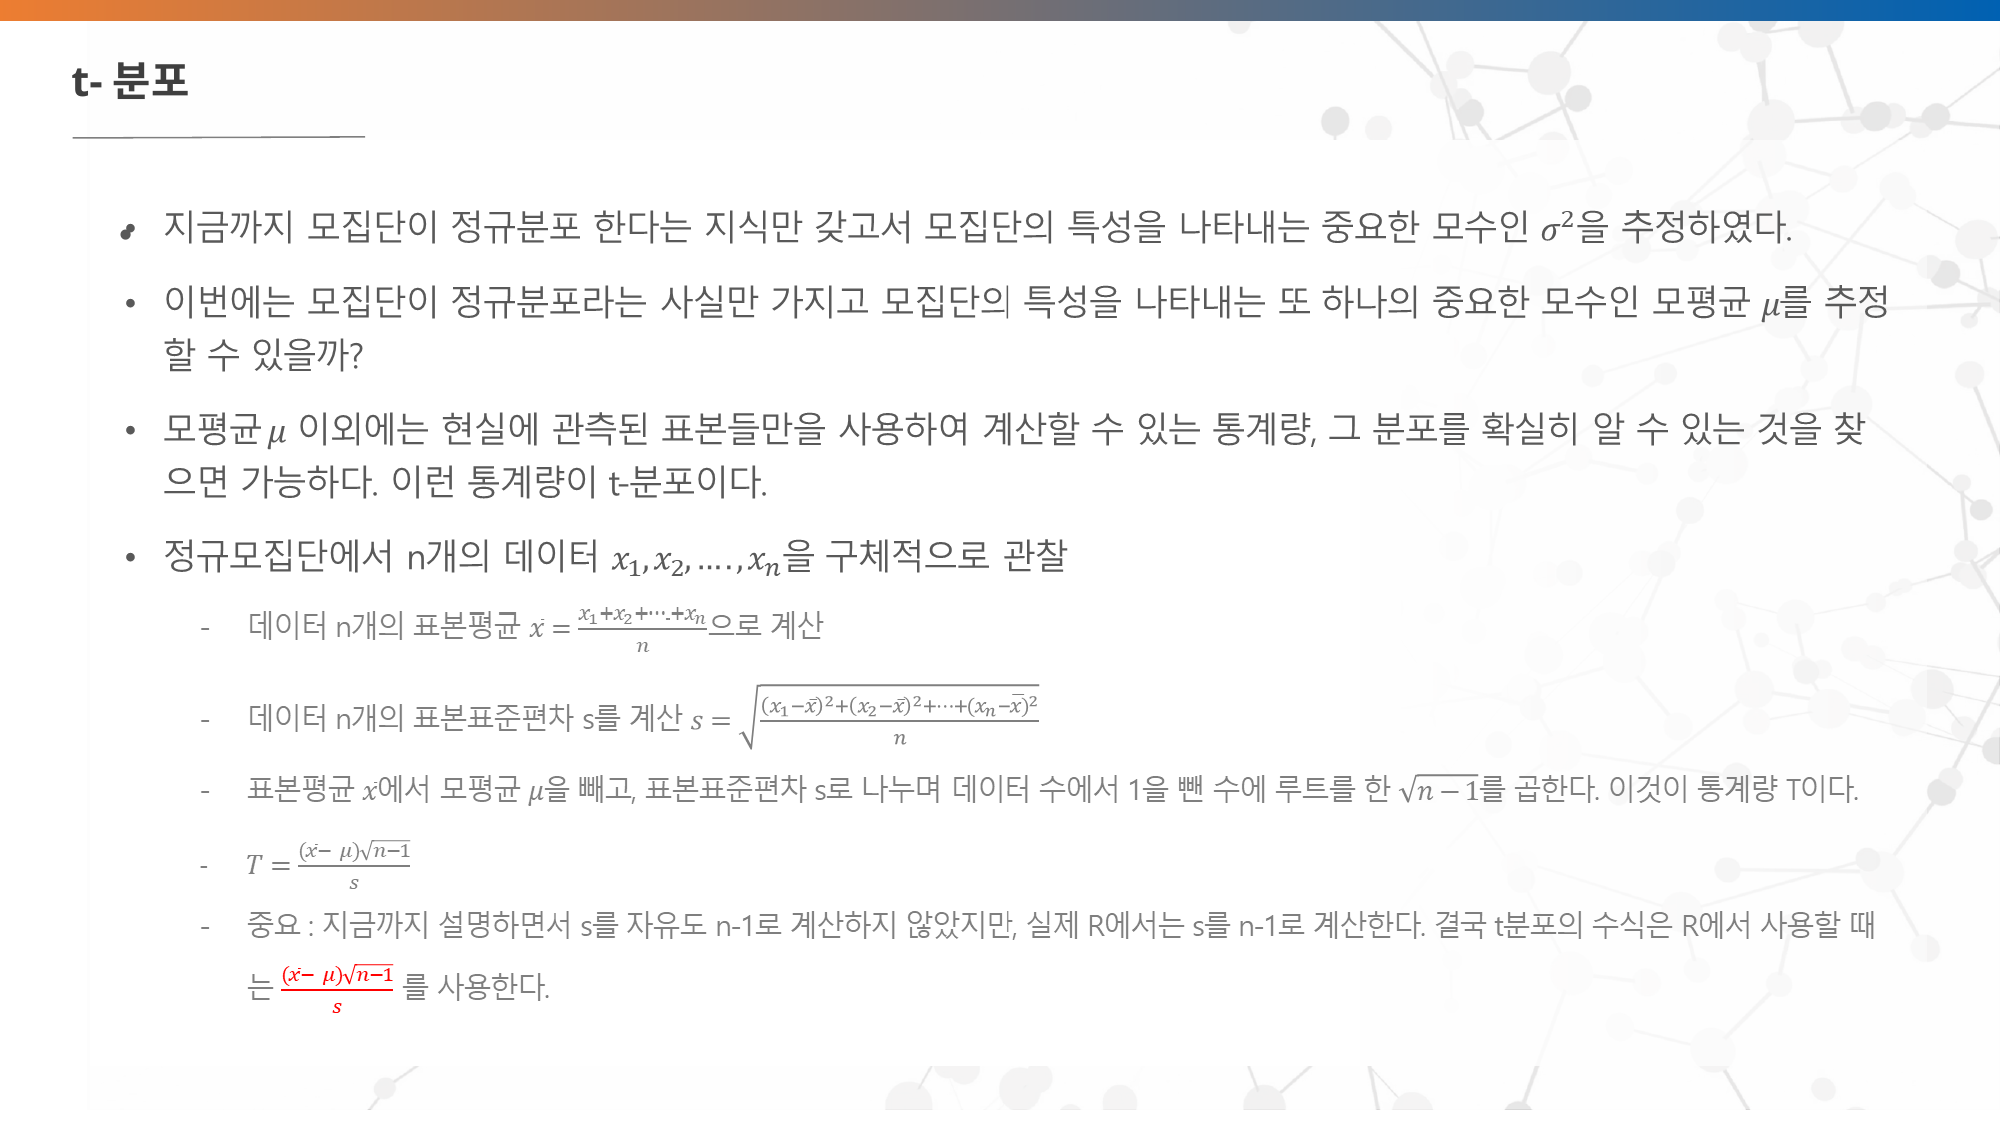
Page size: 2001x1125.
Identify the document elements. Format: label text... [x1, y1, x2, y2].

title t-분포 [56, 49, 1162, 117]
list [104, 193, 1911, 1035]
